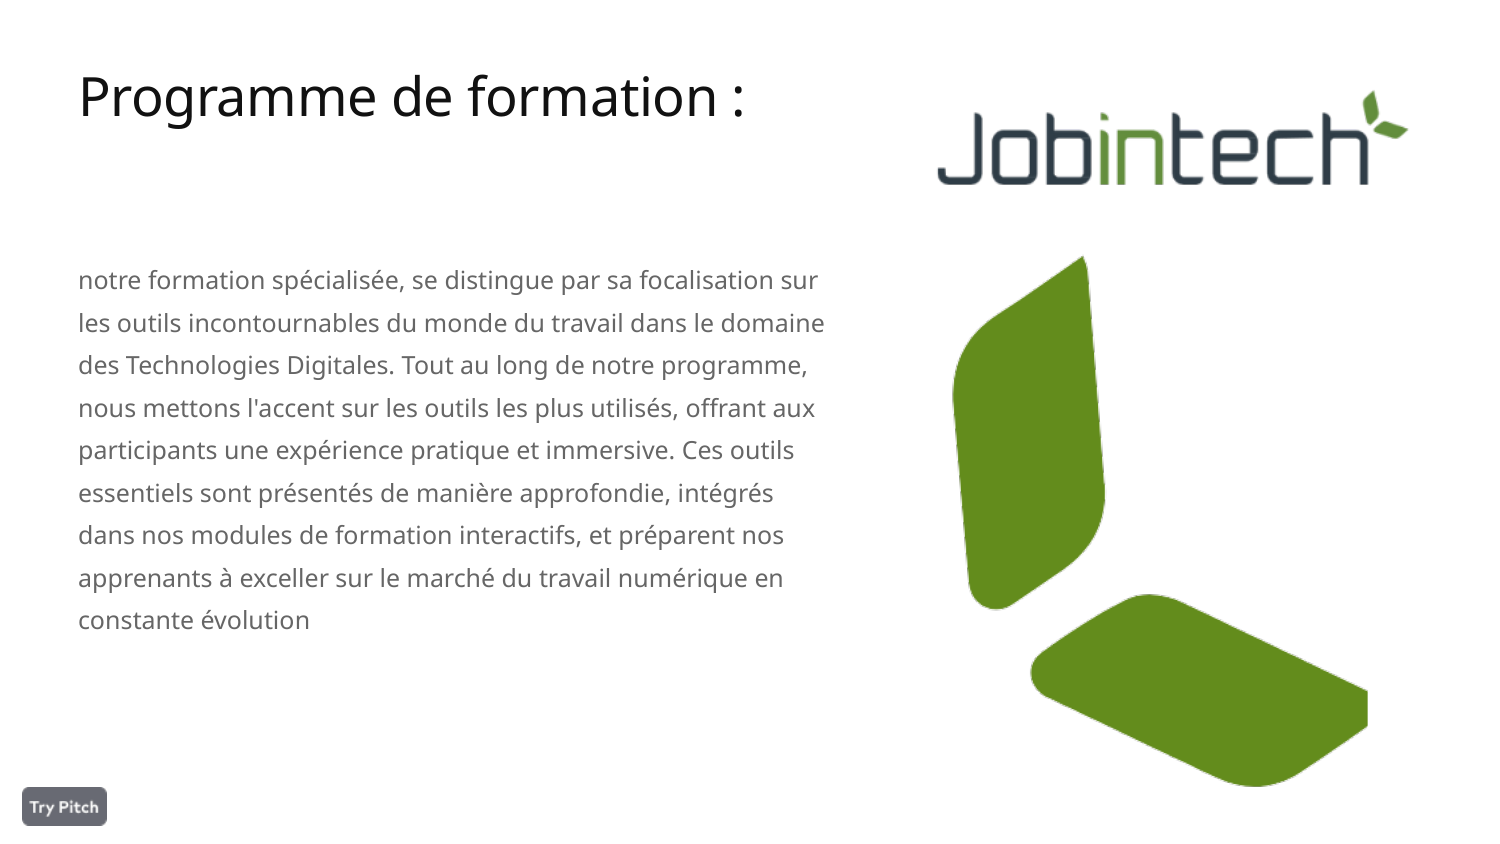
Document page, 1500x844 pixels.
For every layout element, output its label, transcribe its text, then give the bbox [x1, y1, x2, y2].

text_box Programme de formation : [78, 56, 829, 128]
picture [845, 39, 1500, 803]
picture [22, 787, 107, 826]
text_box notre formation spécialisée, se distingue par sa focalisation sur les outils incontournables du monde du travail dans le domaine des Technologies Digitales. Tout au long de notre programme, nous mettons l'accent sur les outils les plus utilisés, offrant aux participants une expérience pratique et immersive. Ces outils essentiels sont présentés de manière approfondie, intégrés dans nos modules de formation interactifs, et préparent nos apprenants à exceller sur le marché du travail numérique en constante évolution [78, 209, 829, 635]
